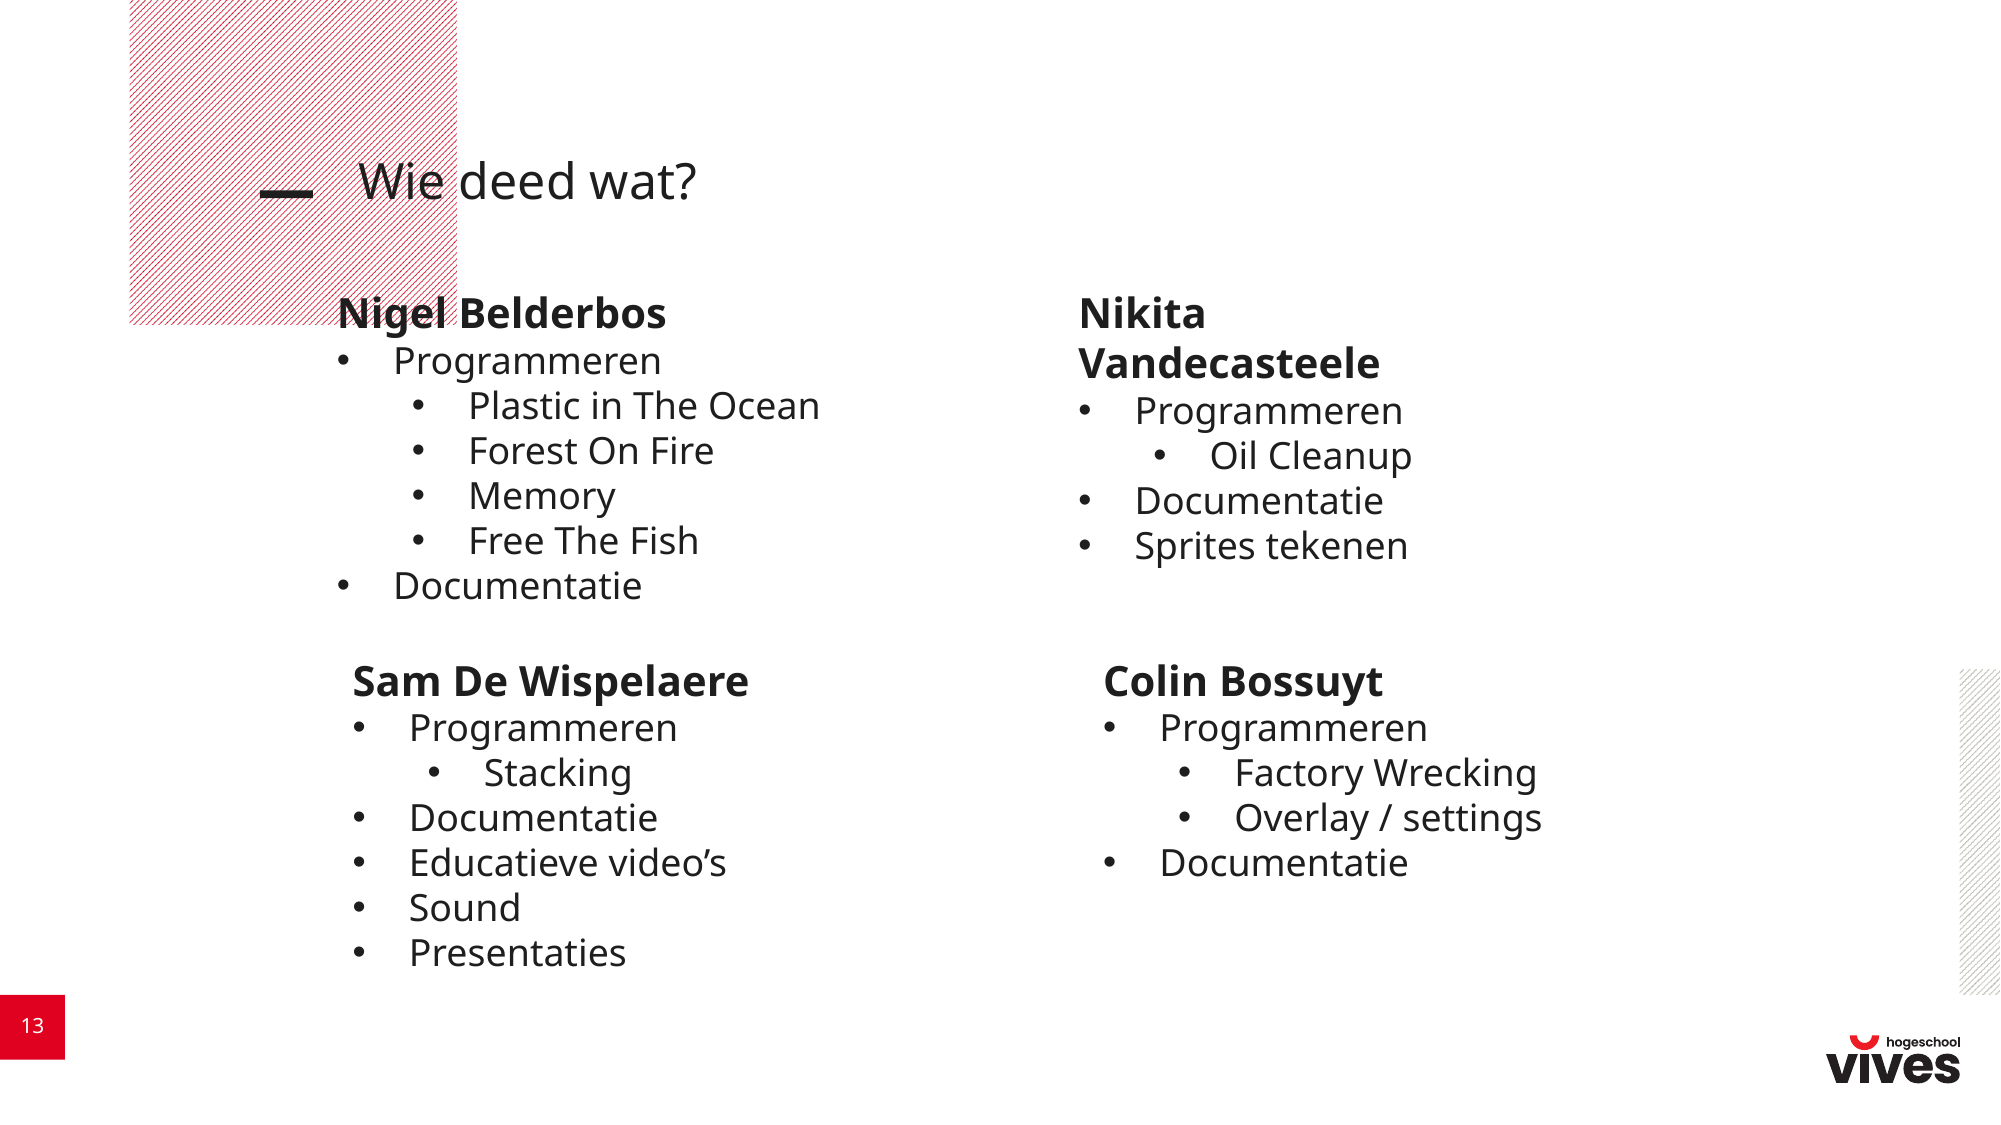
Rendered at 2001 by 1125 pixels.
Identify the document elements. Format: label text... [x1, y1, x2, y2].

text_box Nigel Belderbos Programmeren Plastic in The Ocean Forest On Fire Memory Free The Fish Documentatie [322, 279, 836, 615]
picture [1959, 669, 2000, 995]
title Wie deed wat? [358, 138, 1863, 218]
picture [129, 0, 457, 325]
text_box Colin Bossuyt Programmeren Factory Wrecking Overlay / settings Documentatie [1088, 646, 1709, 892]
text_box Nikita Vandecasteele Programmeren Oil Cleanup Documentatie Sprites tekenen [1063, 279, 1533, 575]
text_box Sam De Wispelaere Programmeren Stacking Documentatie Educatieve video’s Sound Presentaties [337, 646, 880, 982]
